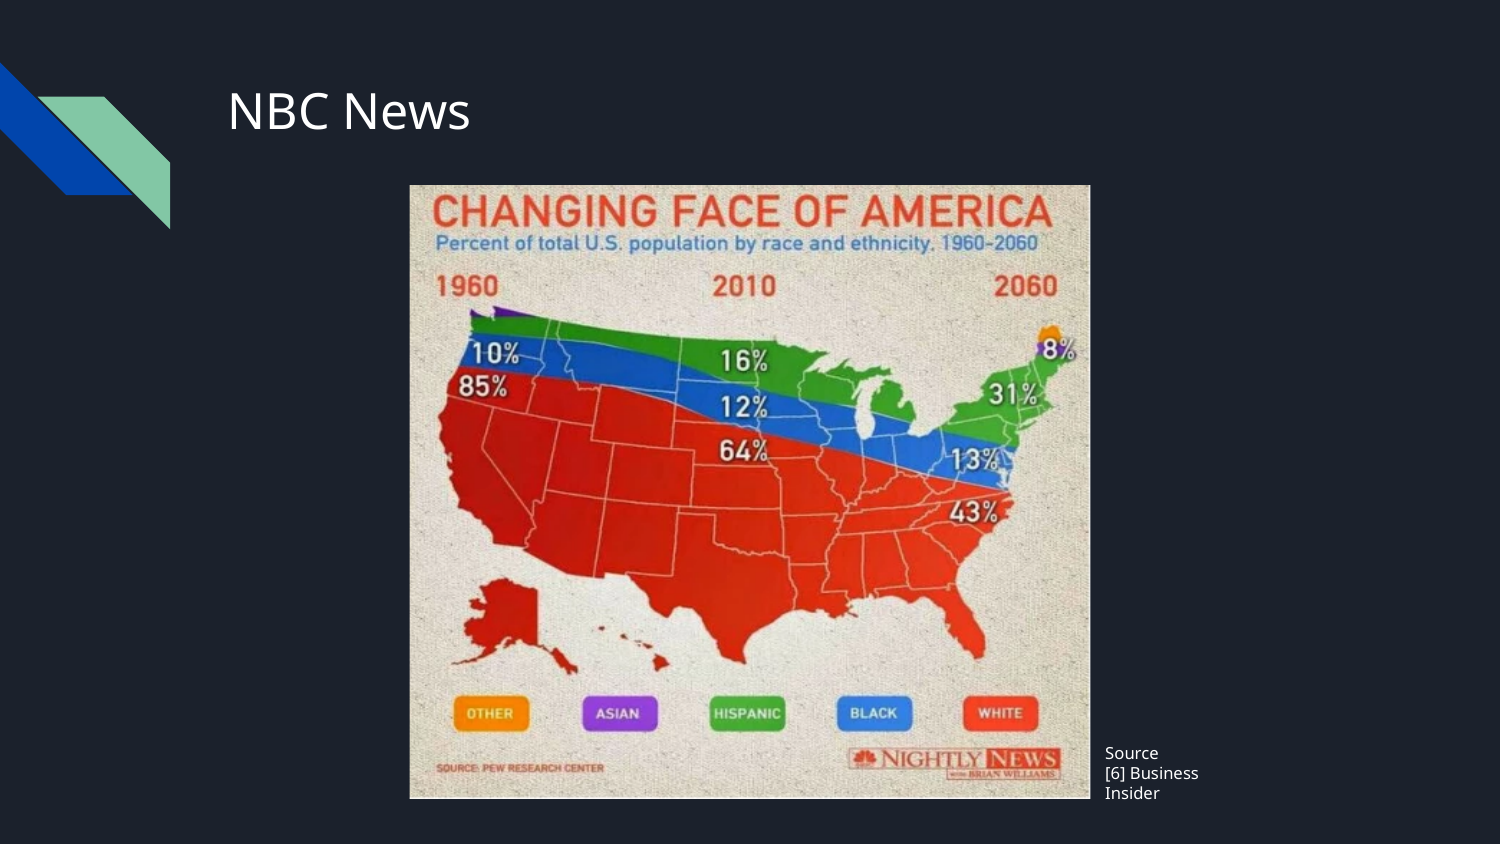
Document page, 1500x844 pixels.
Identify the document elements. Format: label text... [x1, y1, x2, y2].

text_box Source [6] Business Insider [1090, 727, 1266, 818]
title NBC News [212, 64, 555, 215]
picture [409, 185, 1091, 799]
